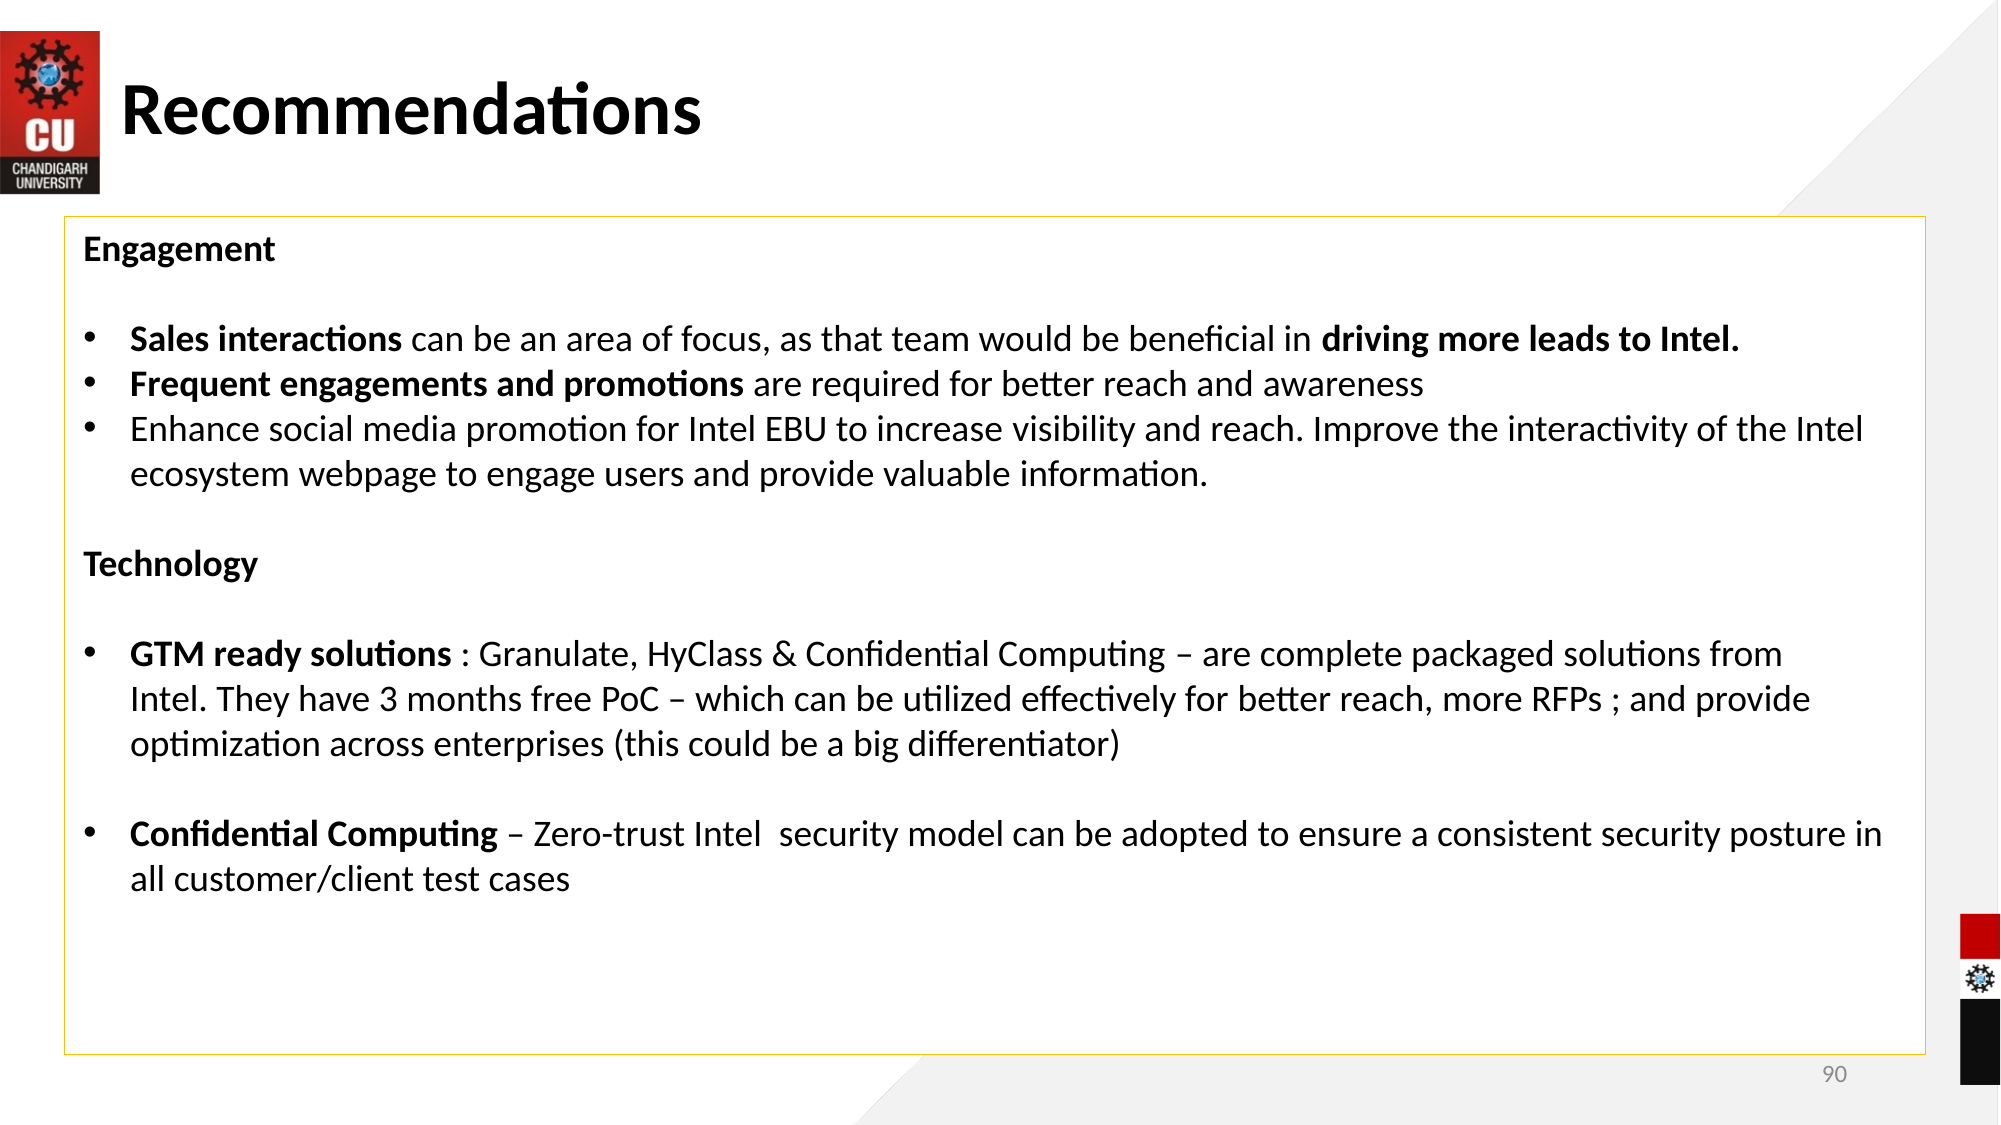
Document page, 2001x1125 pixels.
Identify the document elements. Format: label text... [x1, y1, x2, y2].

slide_number 90 [1412, 1055, 1863, 1103]
picture [0, 0, 2001, 1125]
text_box Engagement Sales interactions can be an area of focus, as that team would be beneficial in driving more leads to Intel. Frequent engagements and promotions are required for better reach and awareness Enhance social media promotion for Intel EBU to increase visibility and reach. Improve the interactivity of the Intel ecosystem webpage to engage users and provide valuable information. Technology GTM ready solutions : Granulate, HyClass & Confidential Computing – are complete packaged solutions from Intel. They have 3 months free PoC – which can be utilized effectively for better reach, more RFPs ; and provide optimization across enterprises (this could be a big differentiator) Confidential Computing – Zero-trust Intel security model can be adopted to ensure a consistent security posture in all customer/client test cases [64, 216, 1926, 1055]
text_box Recommendations [106, 62, 1981, 174]
